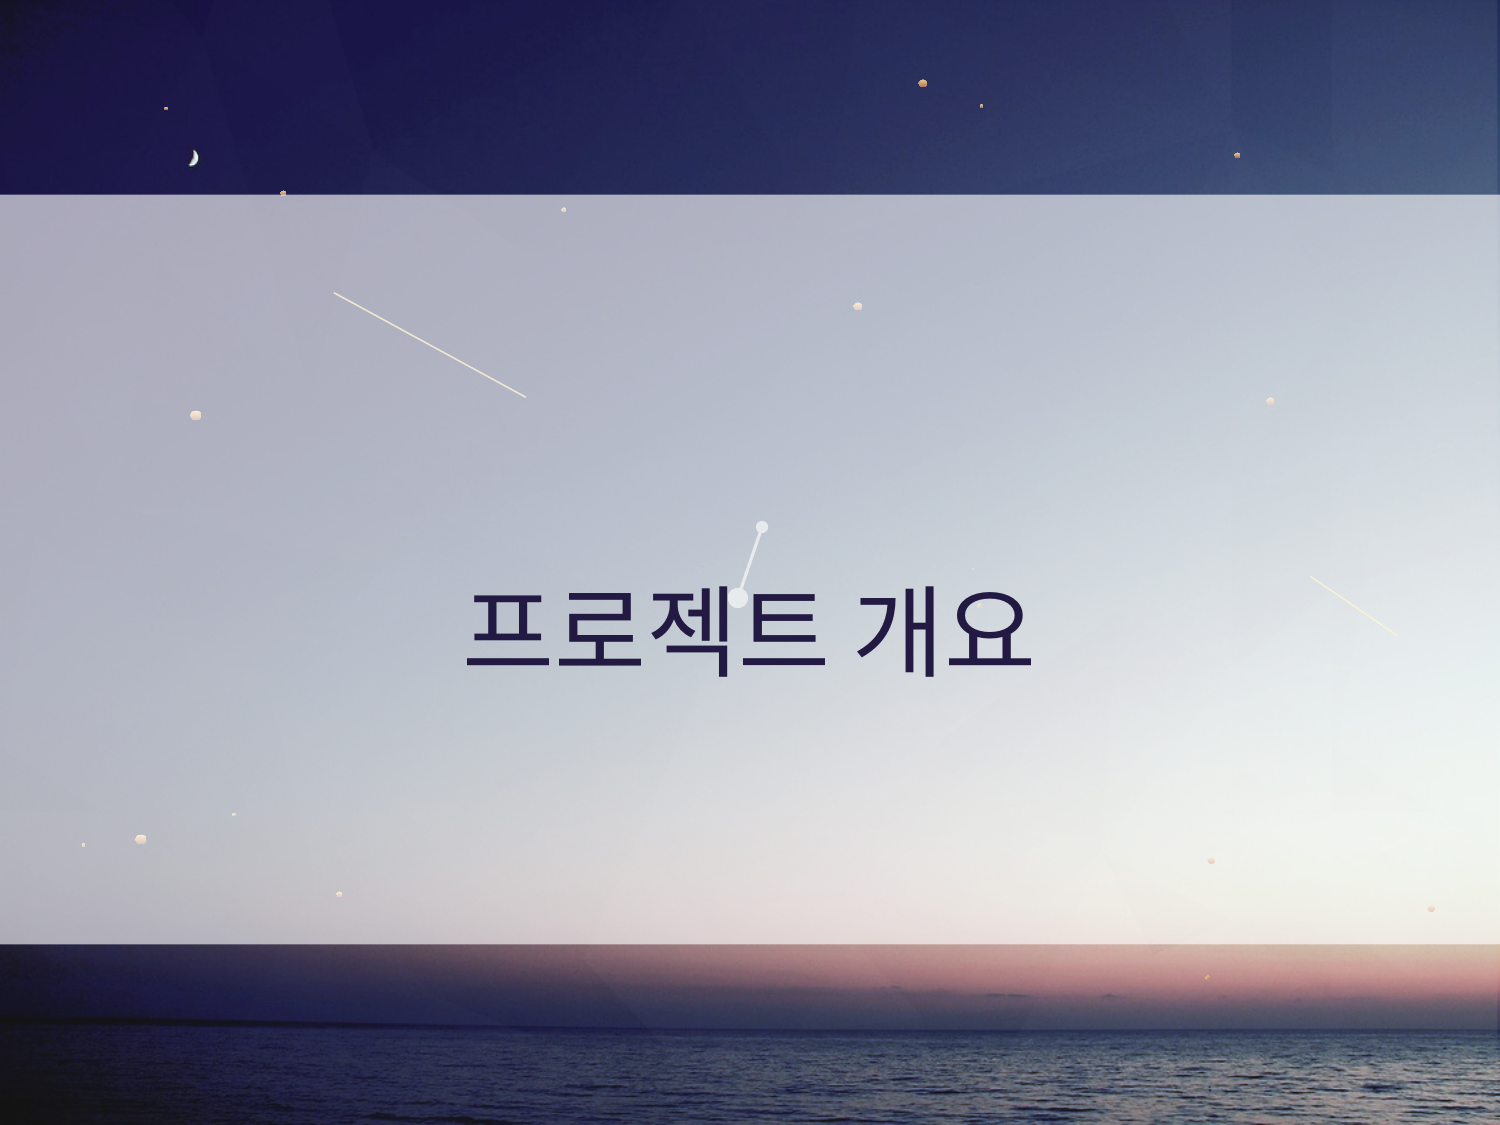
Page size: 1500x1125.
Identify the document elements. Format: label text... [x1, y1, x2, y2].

picture [0, 945, 1500, 1125]
picture [0, 0, 1500, 194]
text_box 프로젝트 개요 [0, 194, 1500, 945]
